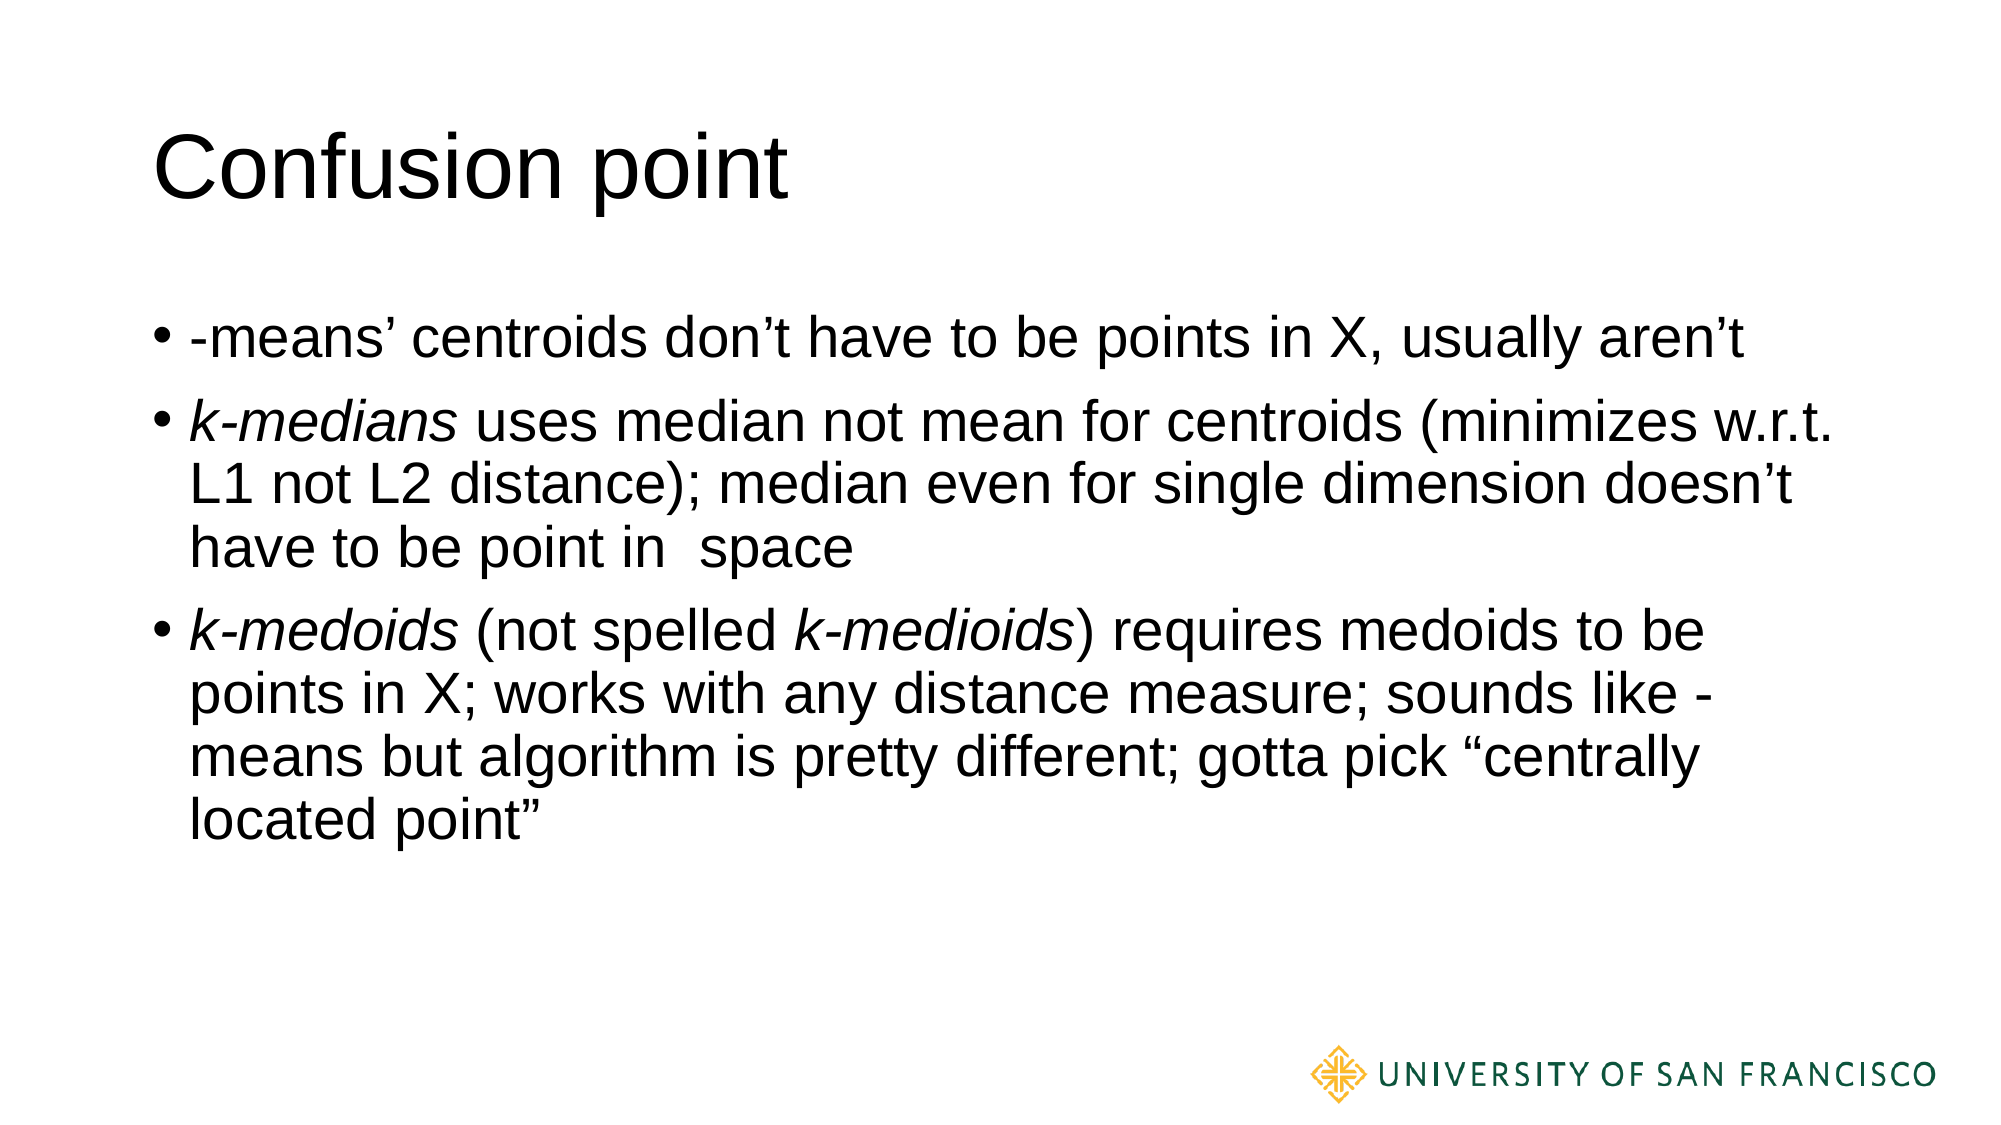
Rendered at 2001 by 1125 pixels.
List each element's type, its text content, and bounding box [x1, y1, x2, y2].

title Confusion point [137, 59, 1863, 278]
